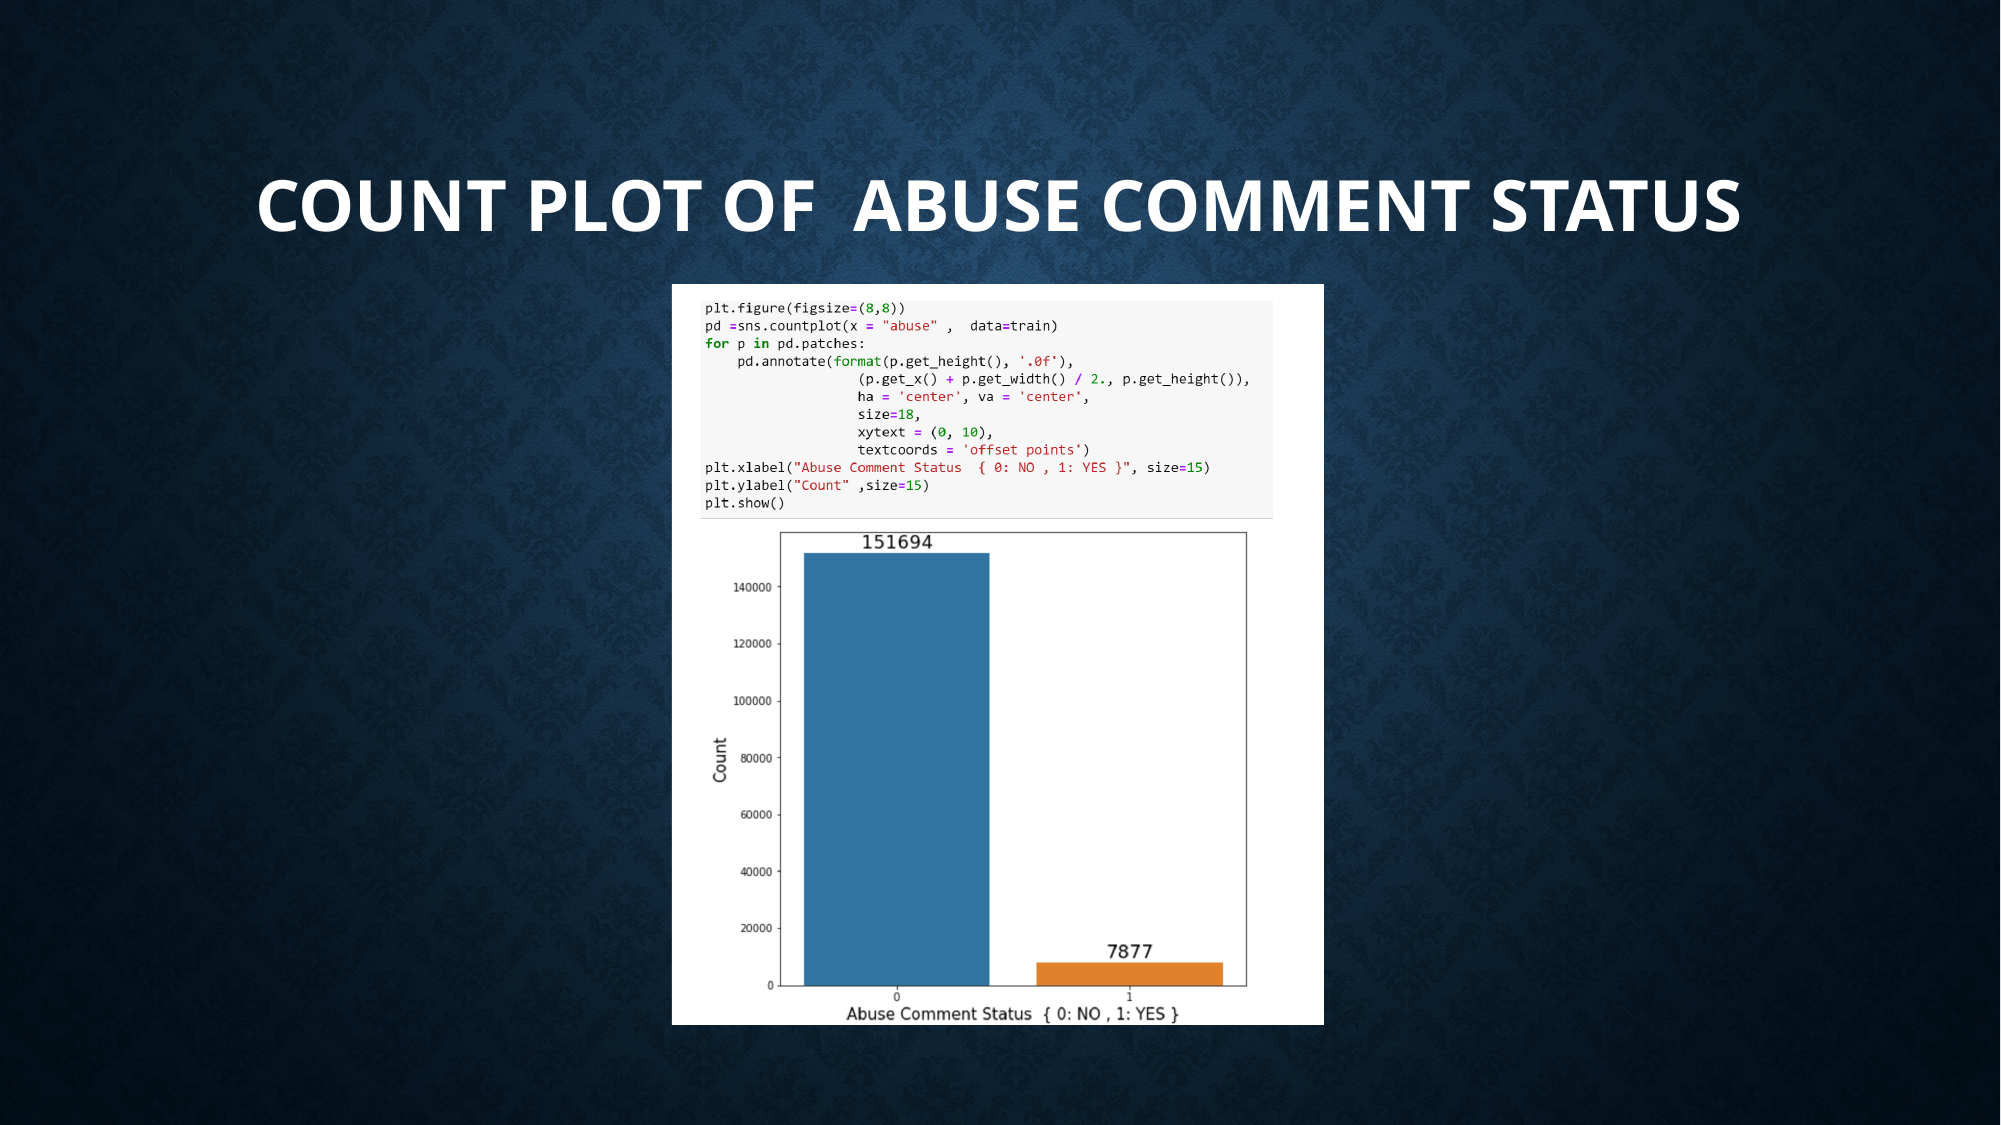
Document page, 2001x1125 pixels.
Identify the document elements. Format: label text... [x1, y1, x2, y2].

picture [671, 283, 1325, 1026]
title Count plot of Abuse Comment Status [149, 99, 1849, 318]
